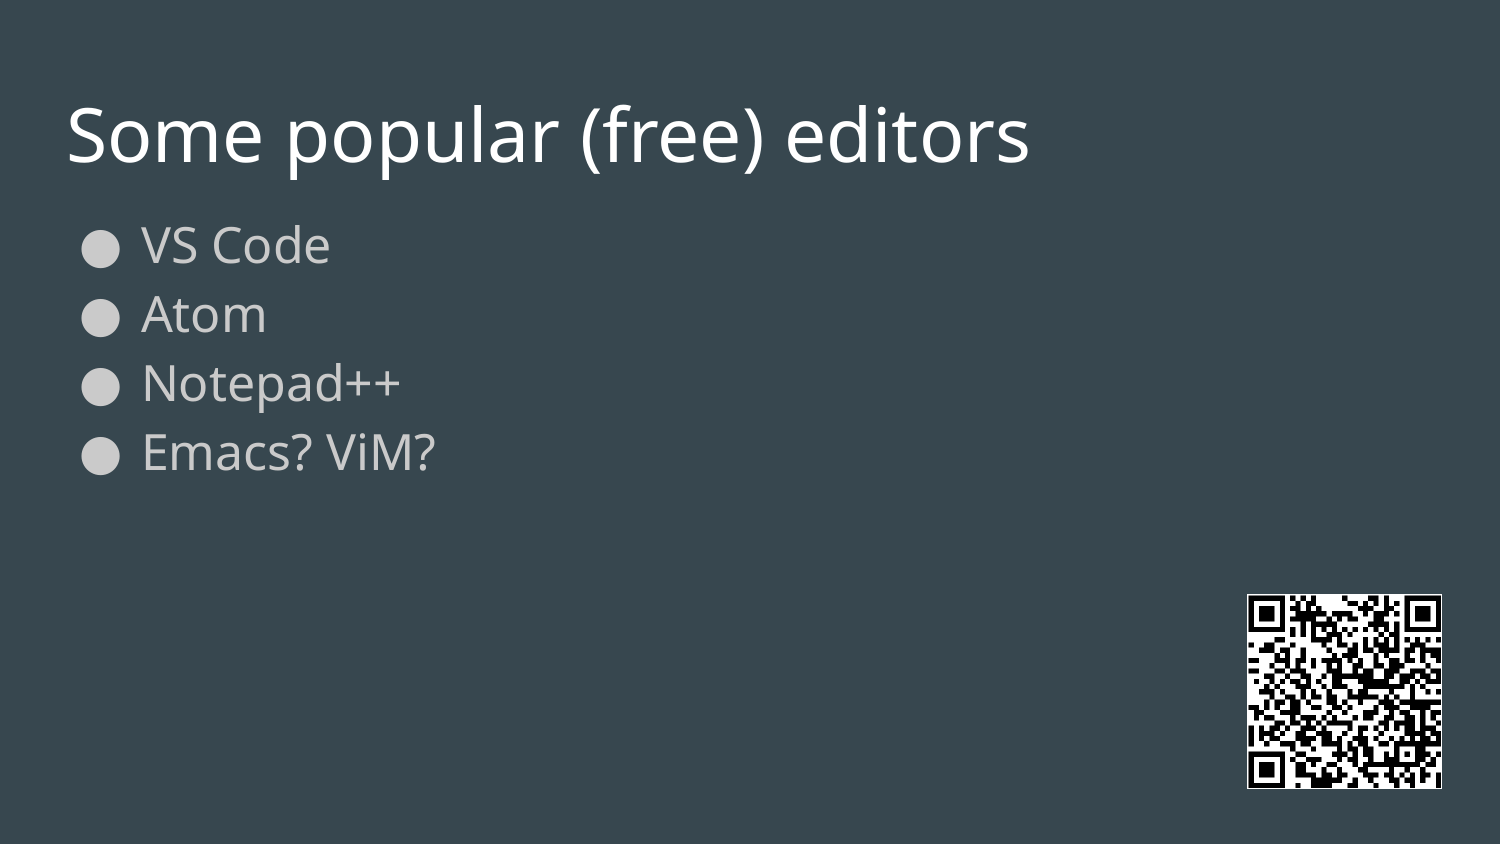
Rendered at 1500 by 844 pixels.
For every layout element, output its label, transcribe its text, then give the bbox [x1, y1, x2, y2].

title Some popular (free) editors [51, 72, 1449, 167]
list VS Code Atom Notepad++ Emacs? ViM? [51, 189, 1449, 750]
picture [1247, 594, 1442, 789]
